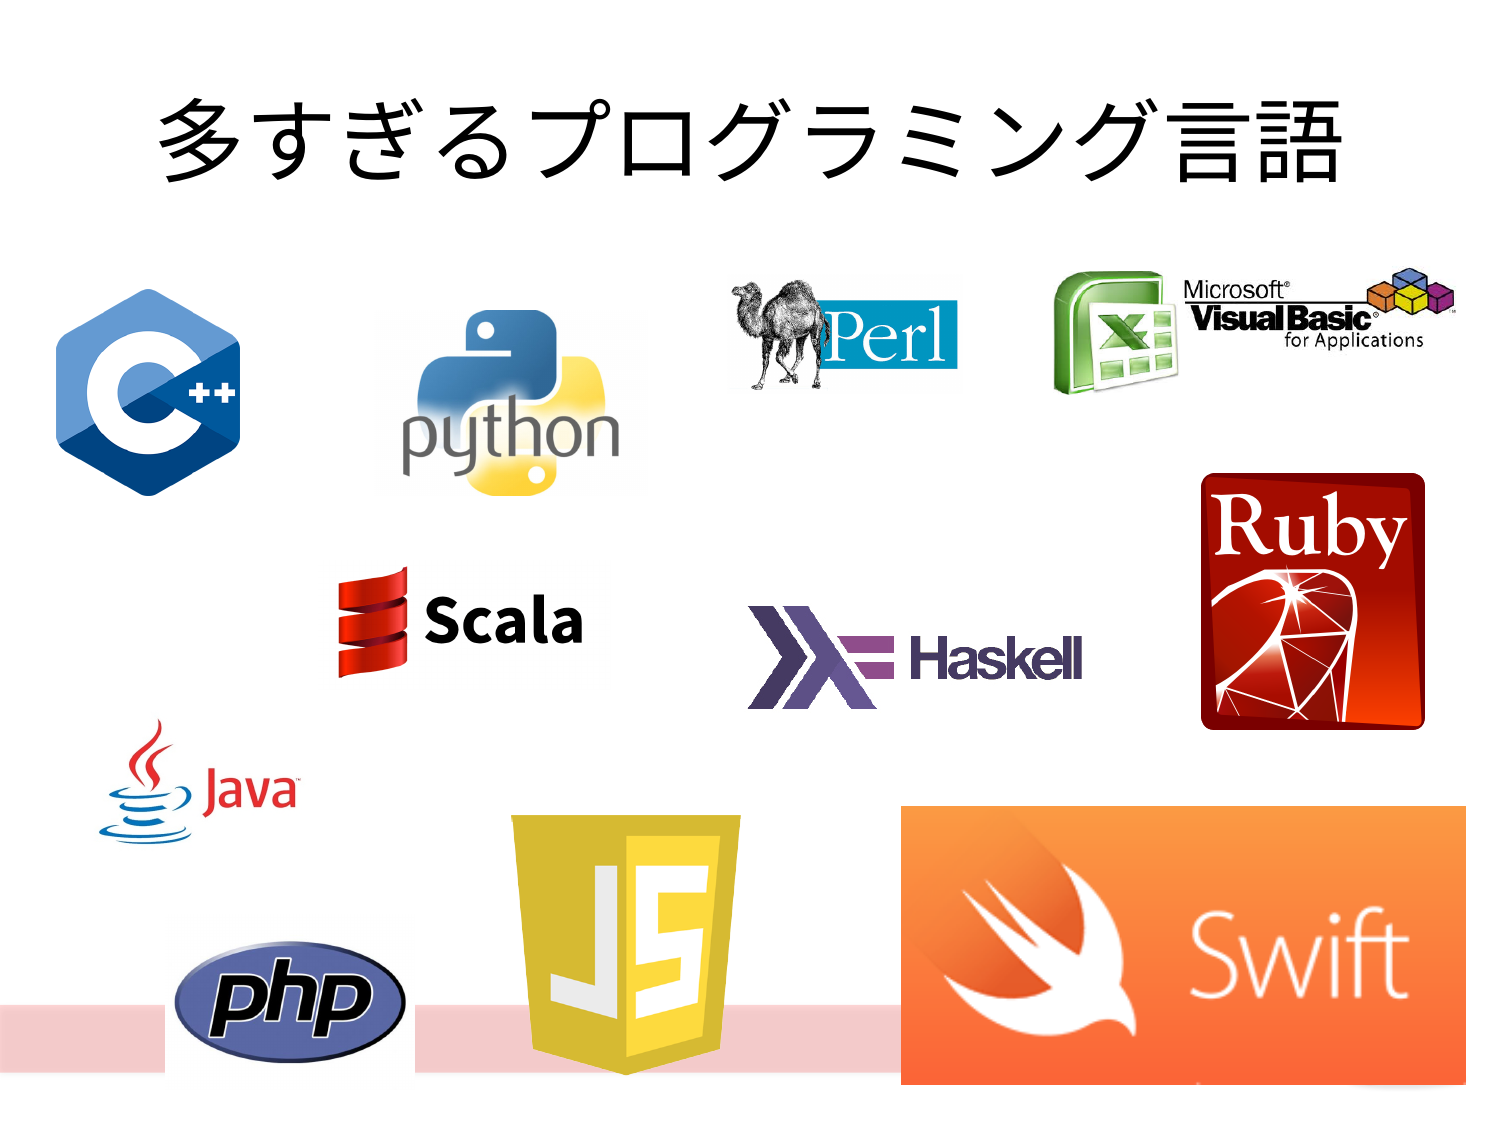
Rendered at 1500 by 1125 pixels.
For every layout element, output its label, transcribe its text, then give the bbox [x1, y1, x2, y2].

title 多すぎるプログラミング言語 [75, 45, 1425, 233]
picture [74, 559, 611, 1090]
picture [728, 582, 1100, 731]
picture [1200, 472, 1426, 731]
picture [727, 273, 963, 394]
picture [510, 815, 741, 1076]
picture [56, 289, 240, 496]
picture [1052, 264, 1467, 399]
picture [374, 310, 648, 496]
picture [901, 806, 1467, 1085]
